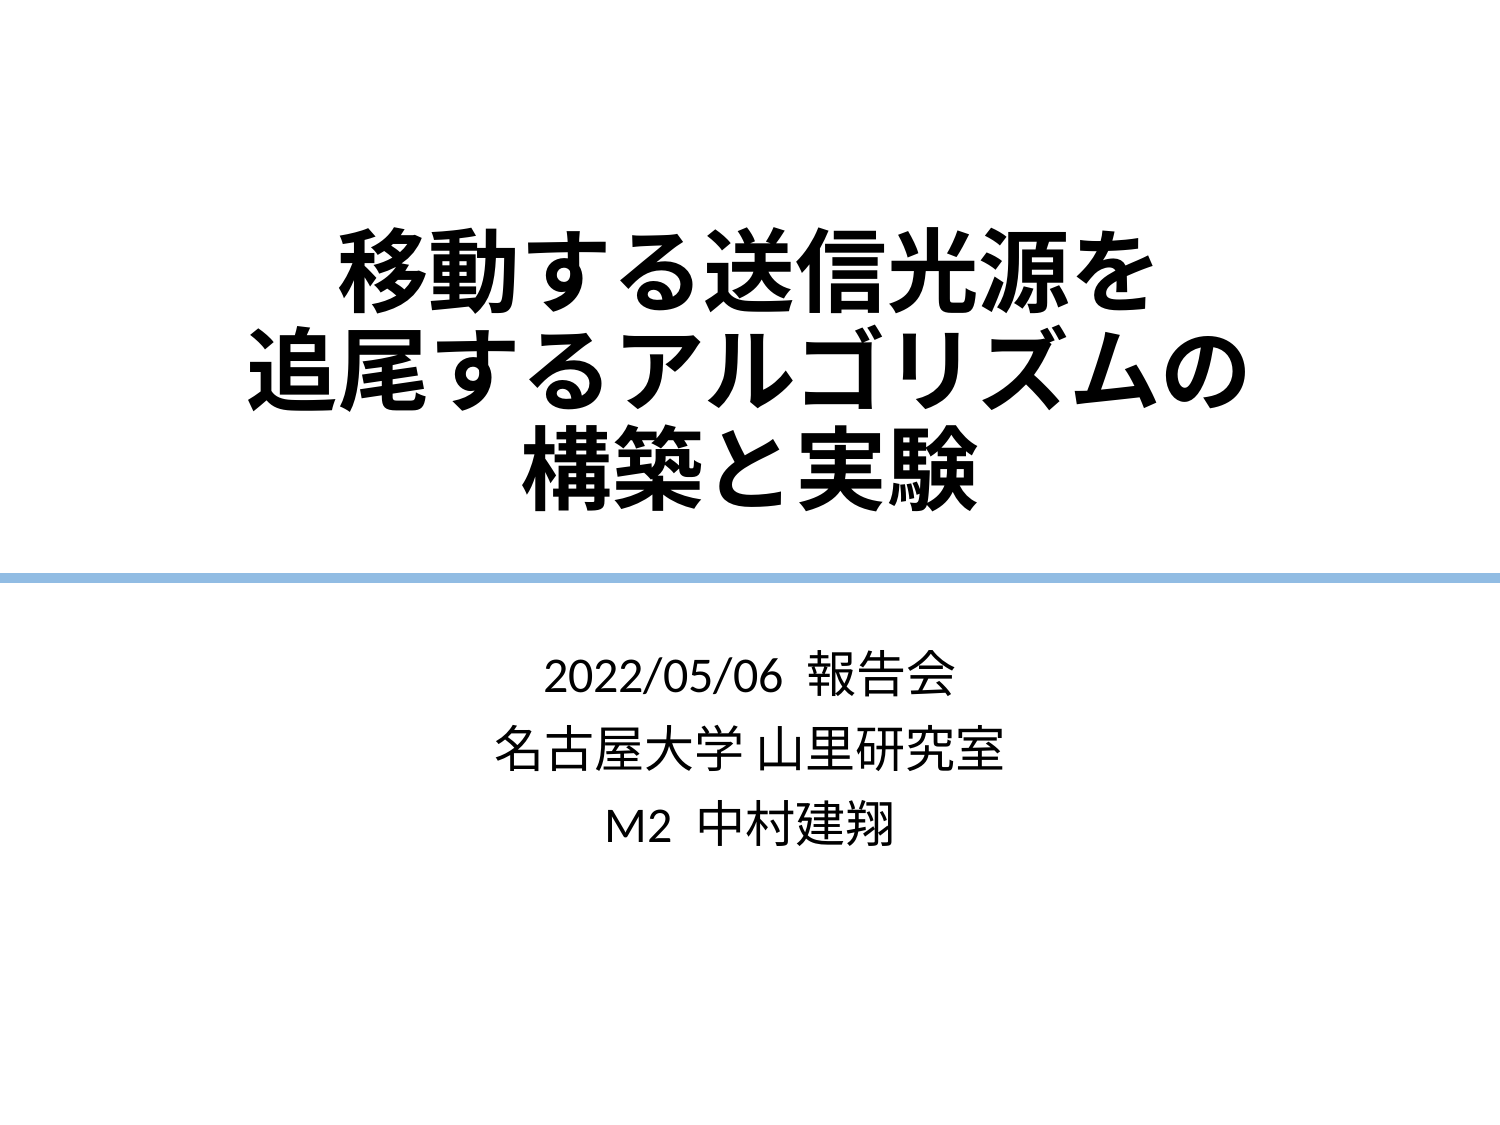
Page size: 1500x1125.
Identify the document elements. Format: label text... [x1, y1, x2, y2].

title 移動する送信光源を 追尾するアルゴリズムの 構築と実験 [112, 184, 1388, 532]
subtitle 2022/05/06 報告会 名古屋大学 山里研究室 M2 中村建翔 [187, 641, 1313, 863]
